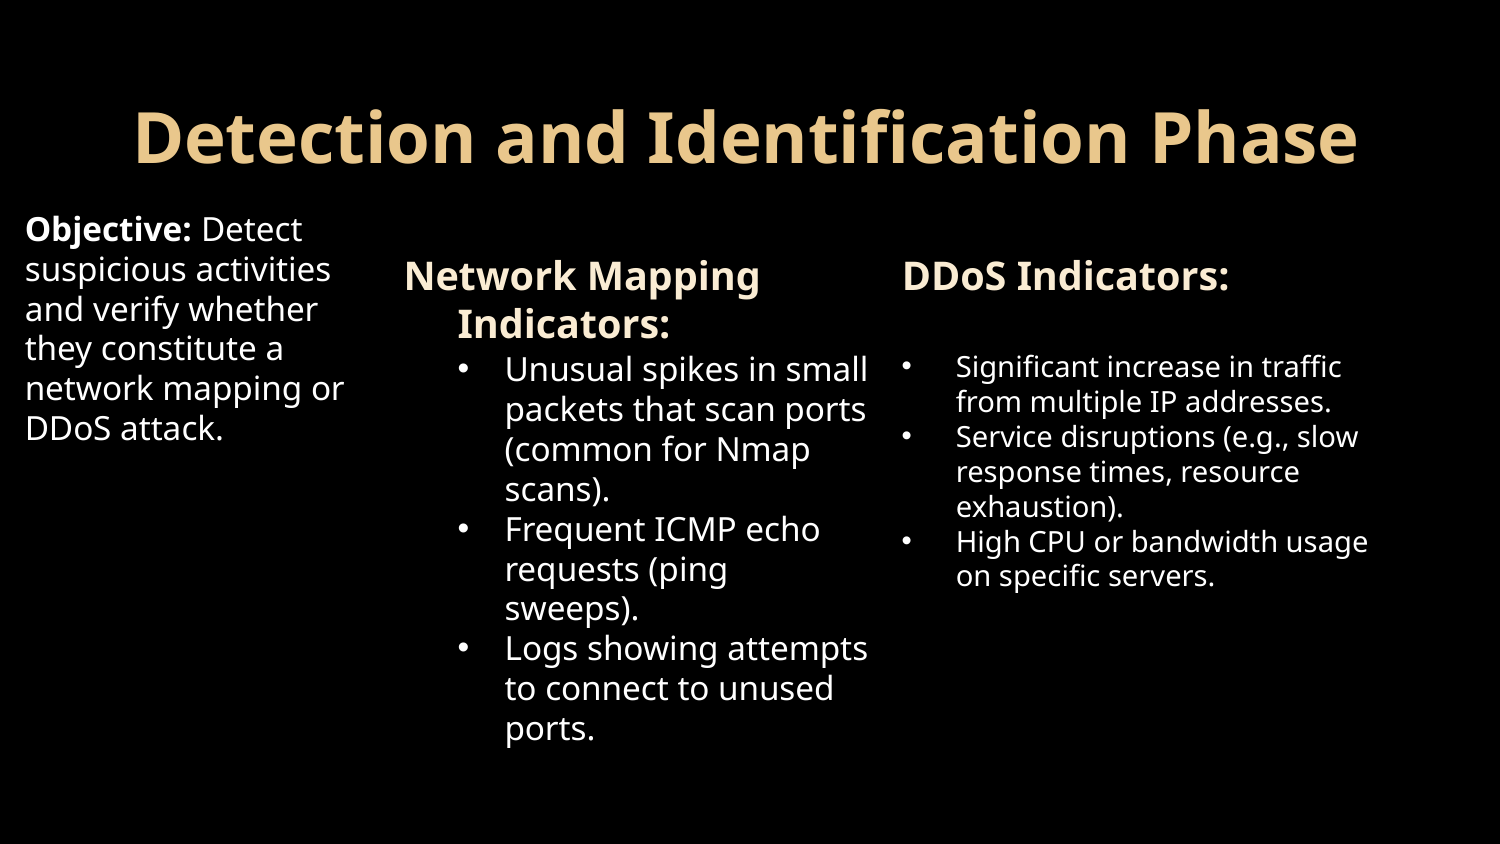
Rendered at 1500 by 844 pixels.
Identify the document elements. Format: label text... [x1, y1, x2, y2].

subtitle Network Mapping Indicators: [368, 236, 865, 313]
text_box DDoS Indicators: [865, 236, 1364, 313]
text_box Significant increase in traffic from multiple IP addresses. Service disruptions (e.g., slow response times, resource exhaustion). High CPU or bandwidth usage on specific servers. [865, 333, 1385, 684]
subtitle Unusual spikes in small packets that scan ports (common for Nmap scans). Frequent ICMP echo requests (ping sweeps). Logs showing attempts to connect to unused ports. [367, 333, 865, 479]
title Detection and Identification Phase [116, 78, 1385, 165]
text_box Objective: Detect suspicious activities and verify whether they constitute a network mapping or DDoS attack. [9, 192, 368, 451]
